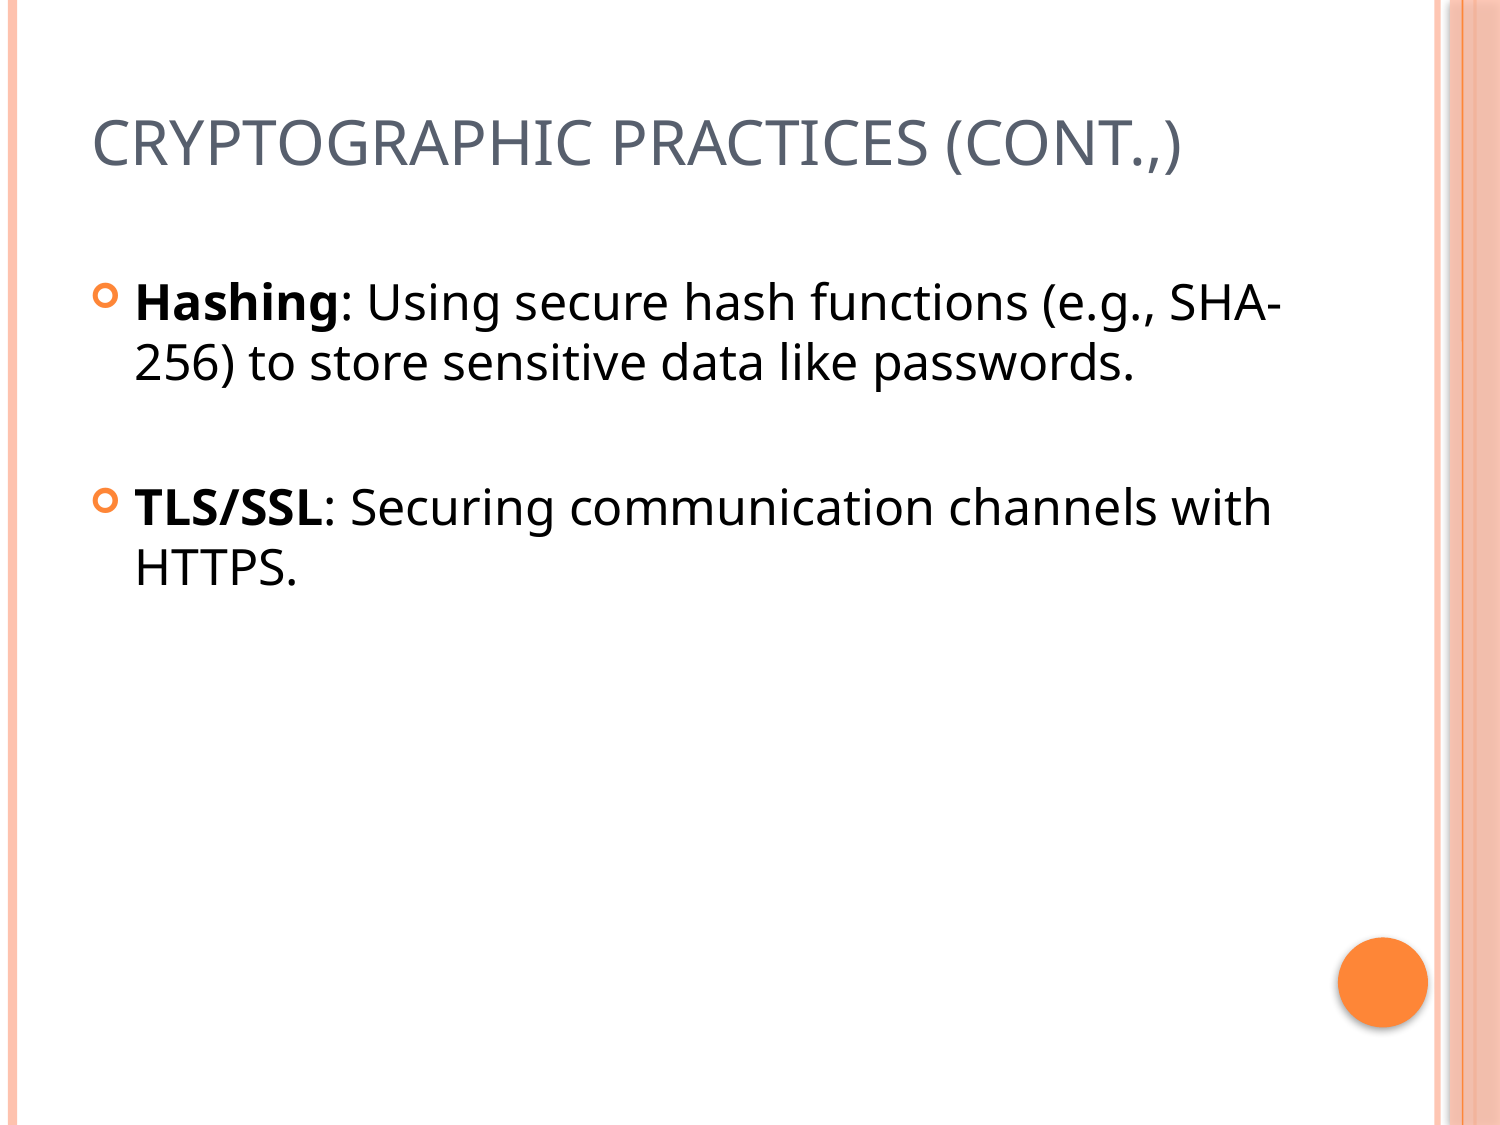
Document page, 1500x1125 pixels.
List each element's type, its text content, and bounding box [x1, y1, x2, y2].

list Hashing: Using secure hash functions (e.g., SHA-256) to store sensitive data like passwords. TLS/SSL: Securing communication channels with HTTPS. [75, 262, 1300, 1062]
title Cryptographic Practices (Cont.,) [76, 66, 1302, 186]
